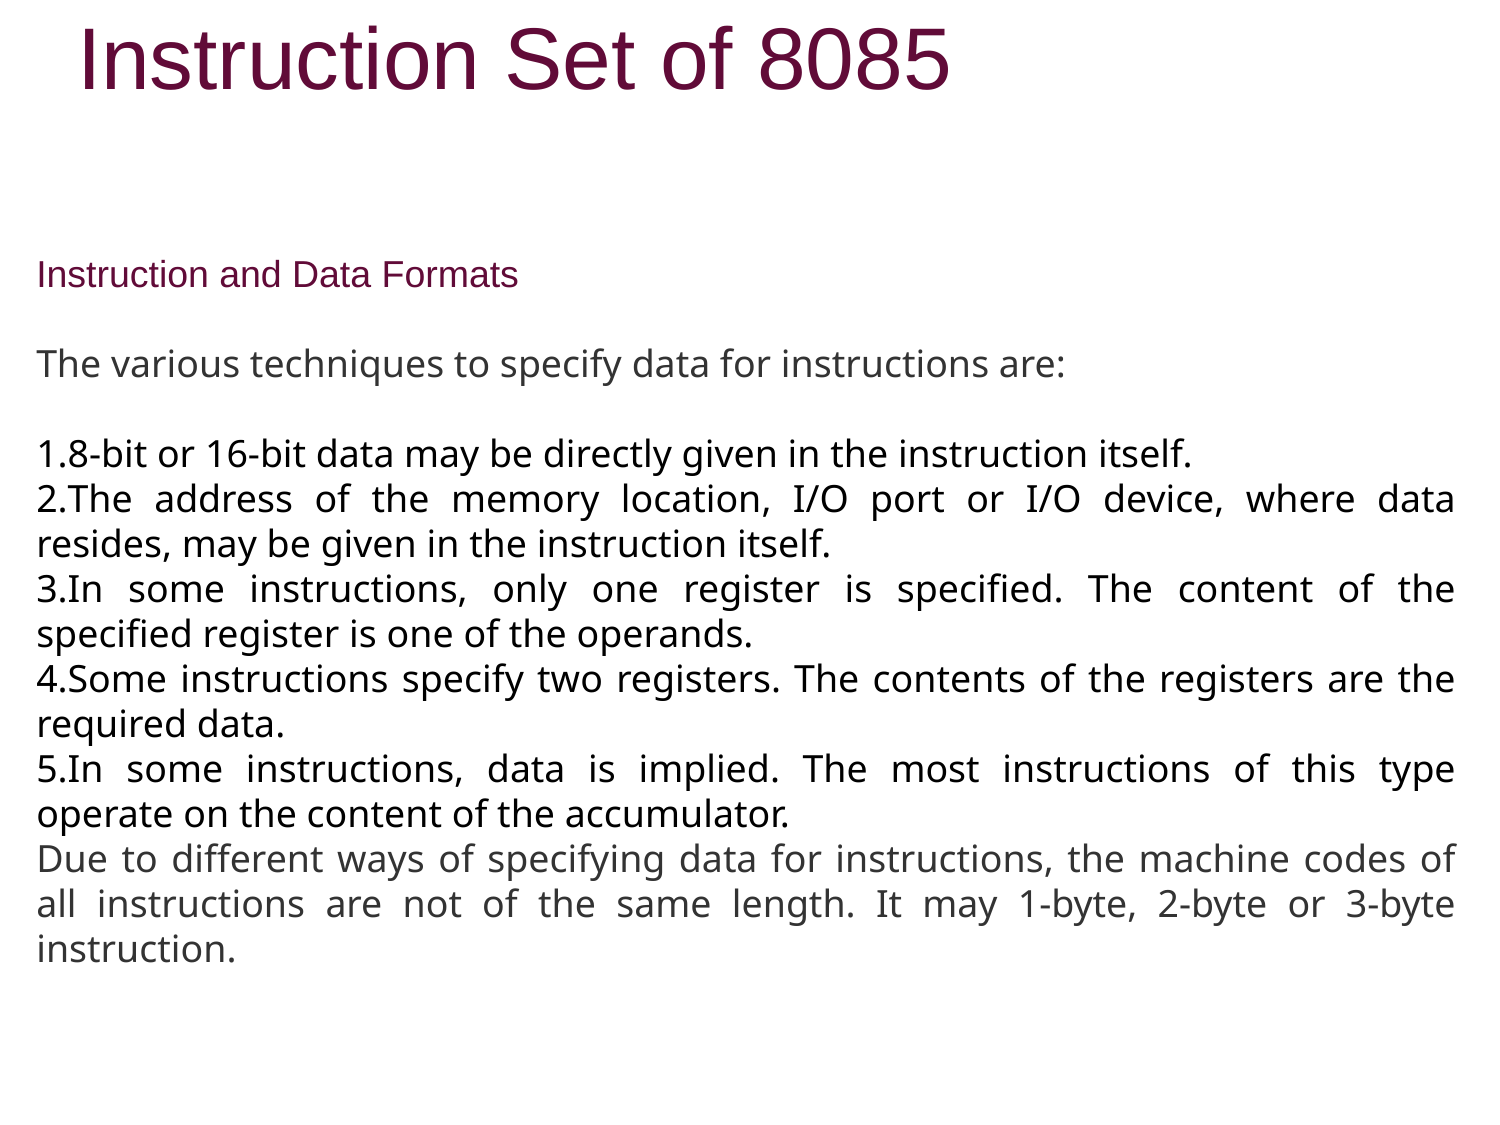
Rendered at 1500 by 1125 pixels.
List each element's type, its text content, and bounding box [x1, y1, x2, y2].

title Instruction Set of 8085 [77, 1, 1417, 212]
list Instruction and Data Formats The various techniques to specify data for instructions are: 8-bit or 16-bit data may be directly given in the instruction itself. The address of the memory location, I/O port or I/O device, where data resides, may be given in the instruction itself. In some instructions, only one register is specified. The content of the specified register is one of the operands. Some instructions specify two registers. The contents of the registers are the required data. In some instructions, data is implied. The most instructions of this type operate on the content of the accumulator. Due to different ways of specifying data for instructions, the machine codes of all instructions are not of the same length. It may 1-byte, 2-byte or 3-byte instruction. [36, 249, 1457, 1016]
